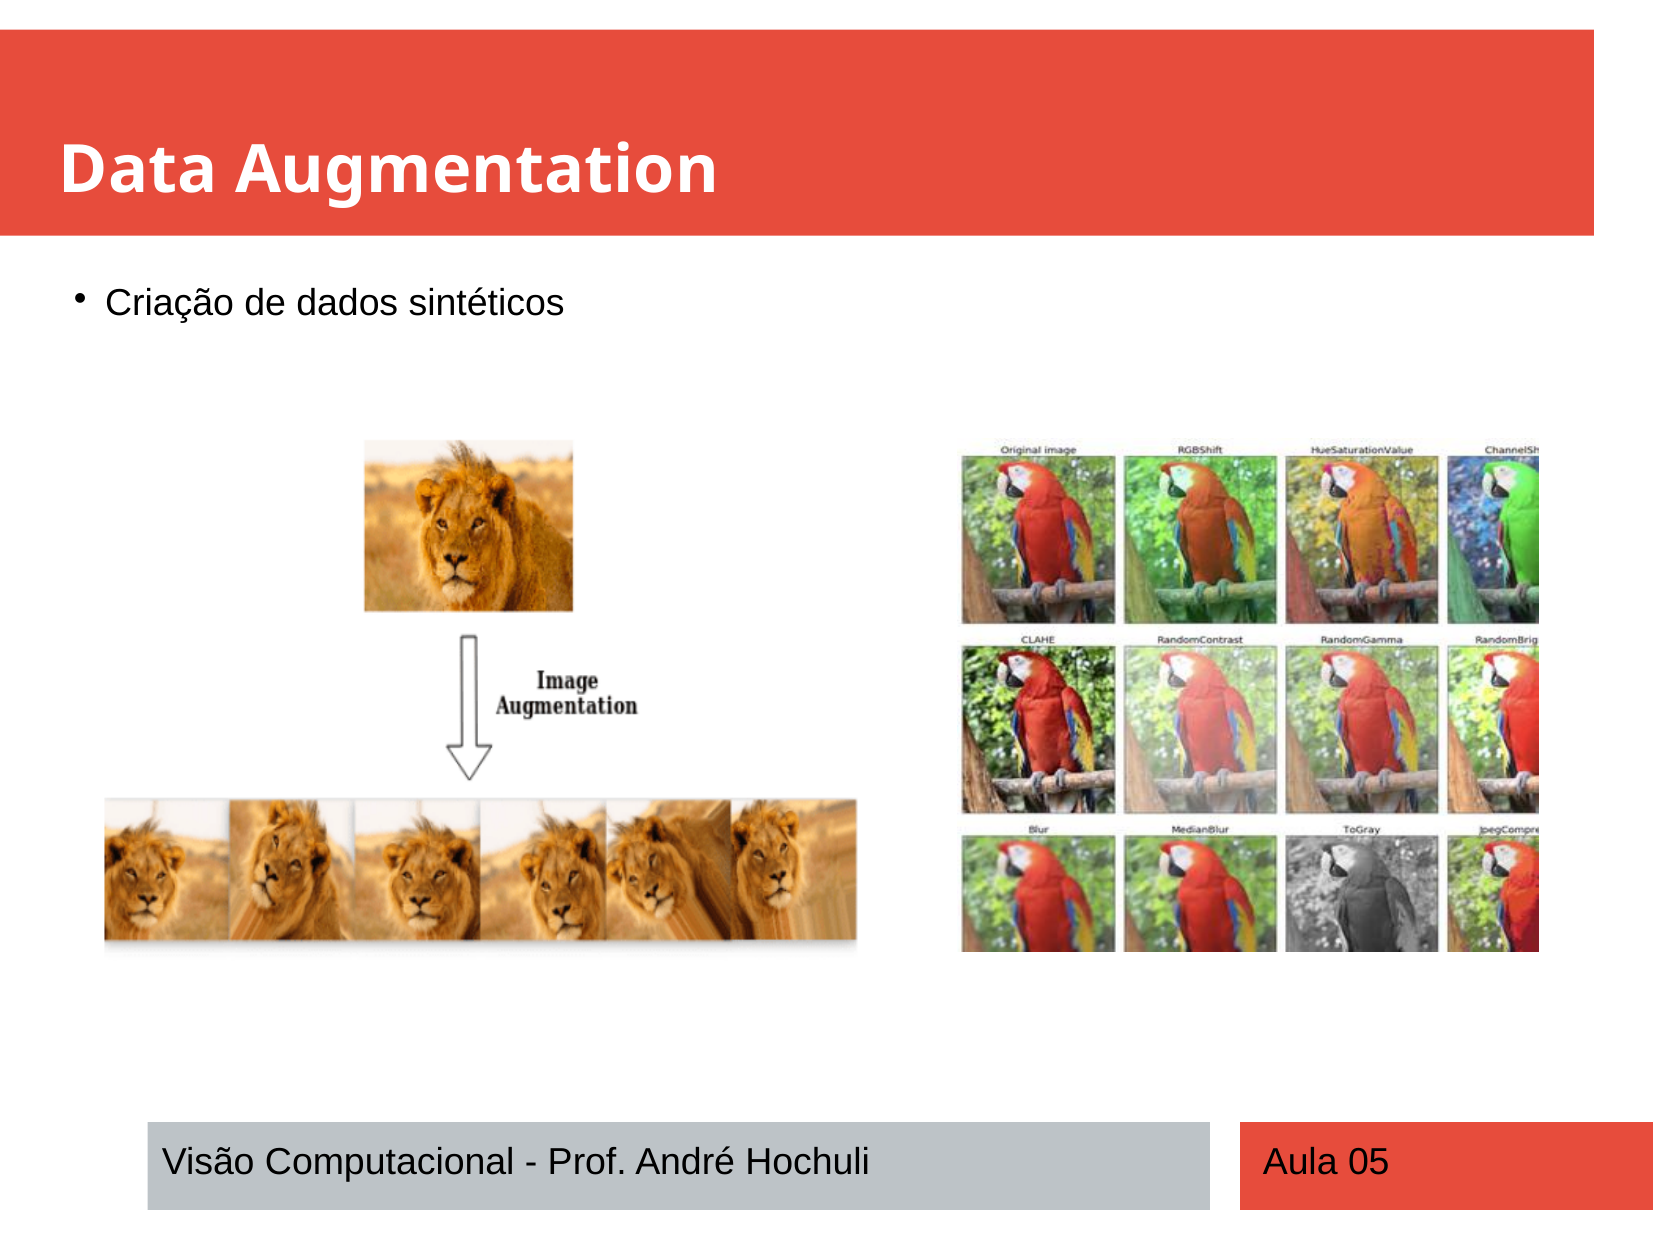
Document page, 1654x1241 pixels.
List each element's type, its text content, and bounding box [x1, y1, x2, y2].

text_box Aula 05 [1248, 1129, 1623, 1189]
text_box Data Augmentation [59, 59, 1594, 206]
picture [88, 412, 877, 978]
text_box Criação de dados sintéticos [58, 268, 846, 659]
picture [957, 438, 1539, 952]
text_box Visão Computacional - Prof. André Hochuli [147, 1129, 1205, 1189]
text_box [59, 299, 1565, 1067]
